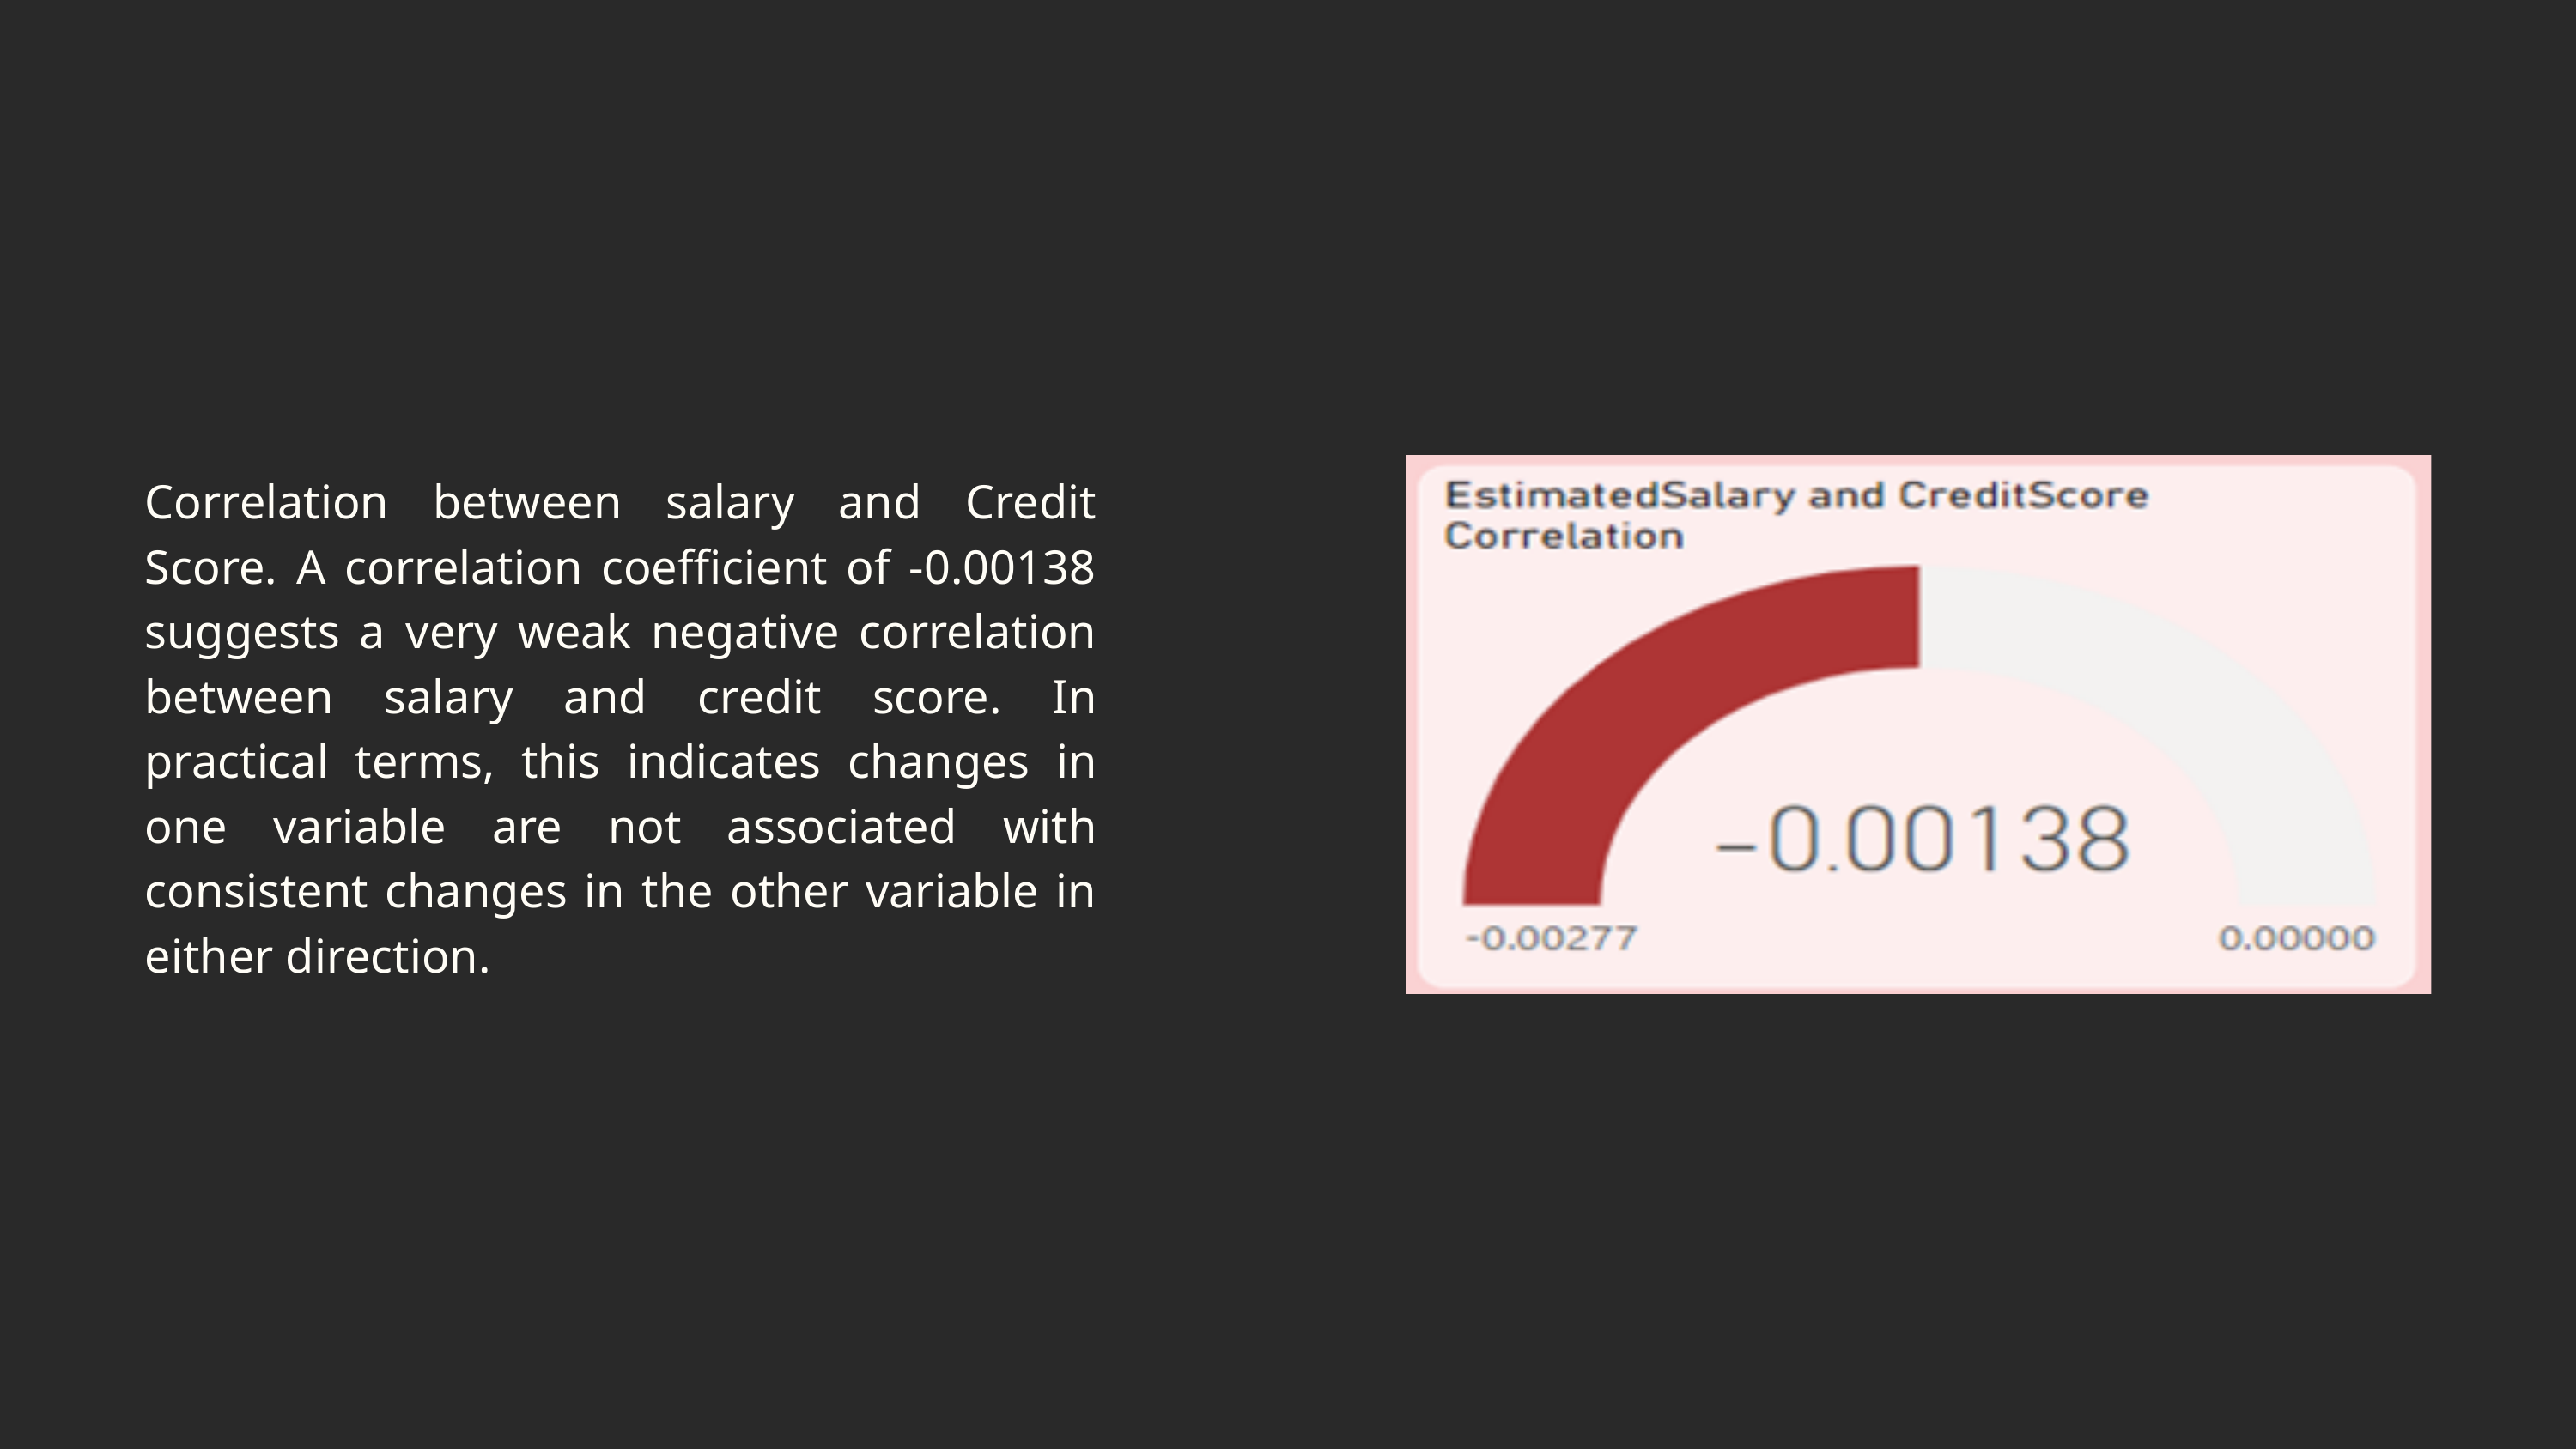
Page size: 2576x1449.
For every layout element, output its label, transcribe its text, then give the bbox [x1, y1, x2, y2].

text_box Correlation between salary and Credit Score. A correlation coefficient of -0.00138 suggests a very weak negative correlation between salary and credit score. In practical terms, this indicates changes in one variable are not associated with consistent changes in the other variable in either direction. [144, 463, 1097, 982]
text_box [1406, 455, 2432, 994]
